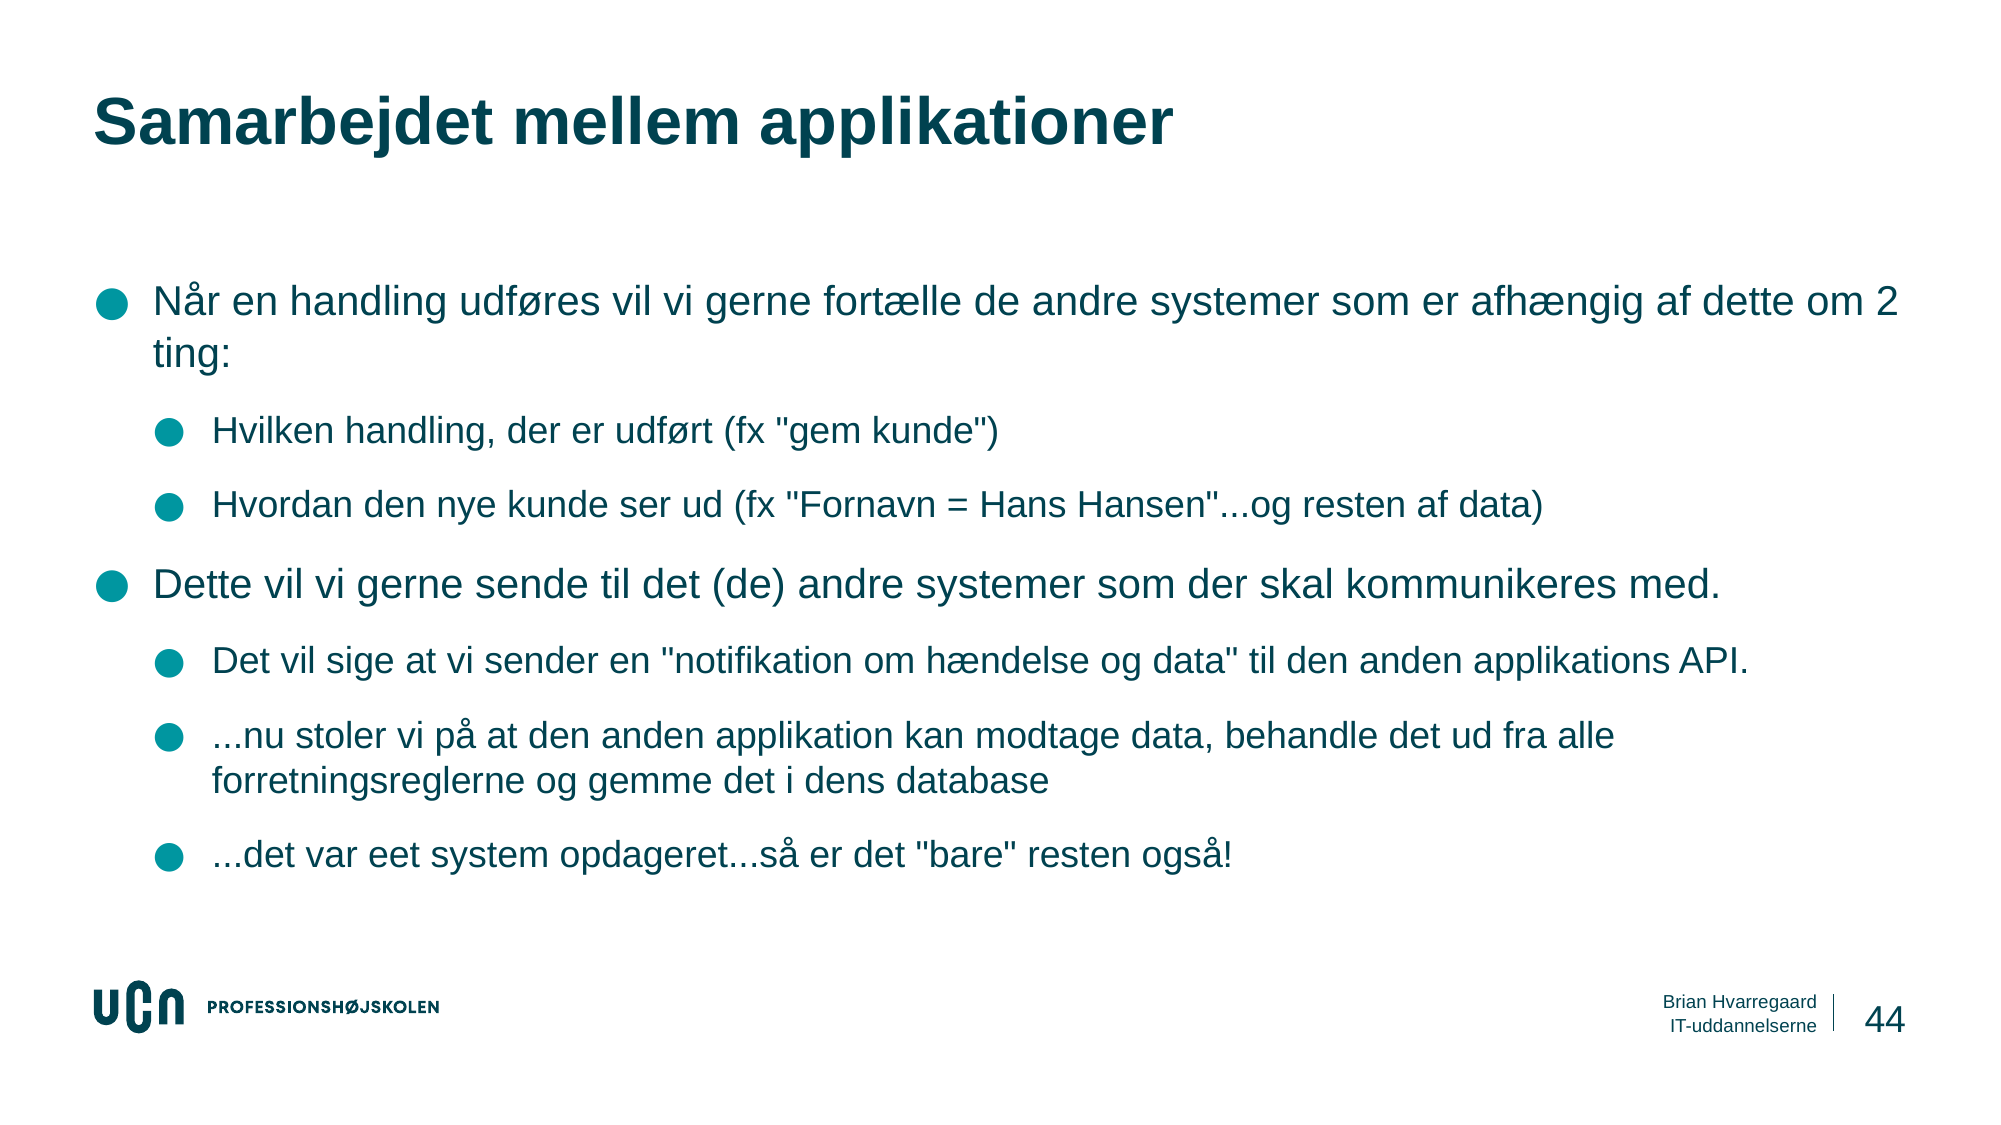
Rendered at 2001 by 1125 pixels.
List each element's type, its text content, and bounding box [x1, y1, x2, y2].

title Samarbejdet mellem applikationer [93, 88, 1907, 238]
slide_number 44 [1834, 955, 1907, 1041]
list Når en handling udføres vil vi gerne fortælle de andre systemer som er afhængig af dette om 2 ting: Hvilken handling, der er udført (fx "gem kunde") Hvordan den nye kunde ser ud (fx "Fornavn = Hans Hansen"...og resten af data) Dette vil vi gerne sende til det (de) andre systemer som der skal kommunikeres med. Det vil sige at vi sender en "notifikation om hændelse og data" til den anden applikations API. ...nu stoler vi på at den anden applikation kan modtage data, behandle det ud fra alle forretningsreglerne og gemme det i dens database ...det var eet system opdageret...så er det "bare" resten også! [93, 272, 1907, 938]
